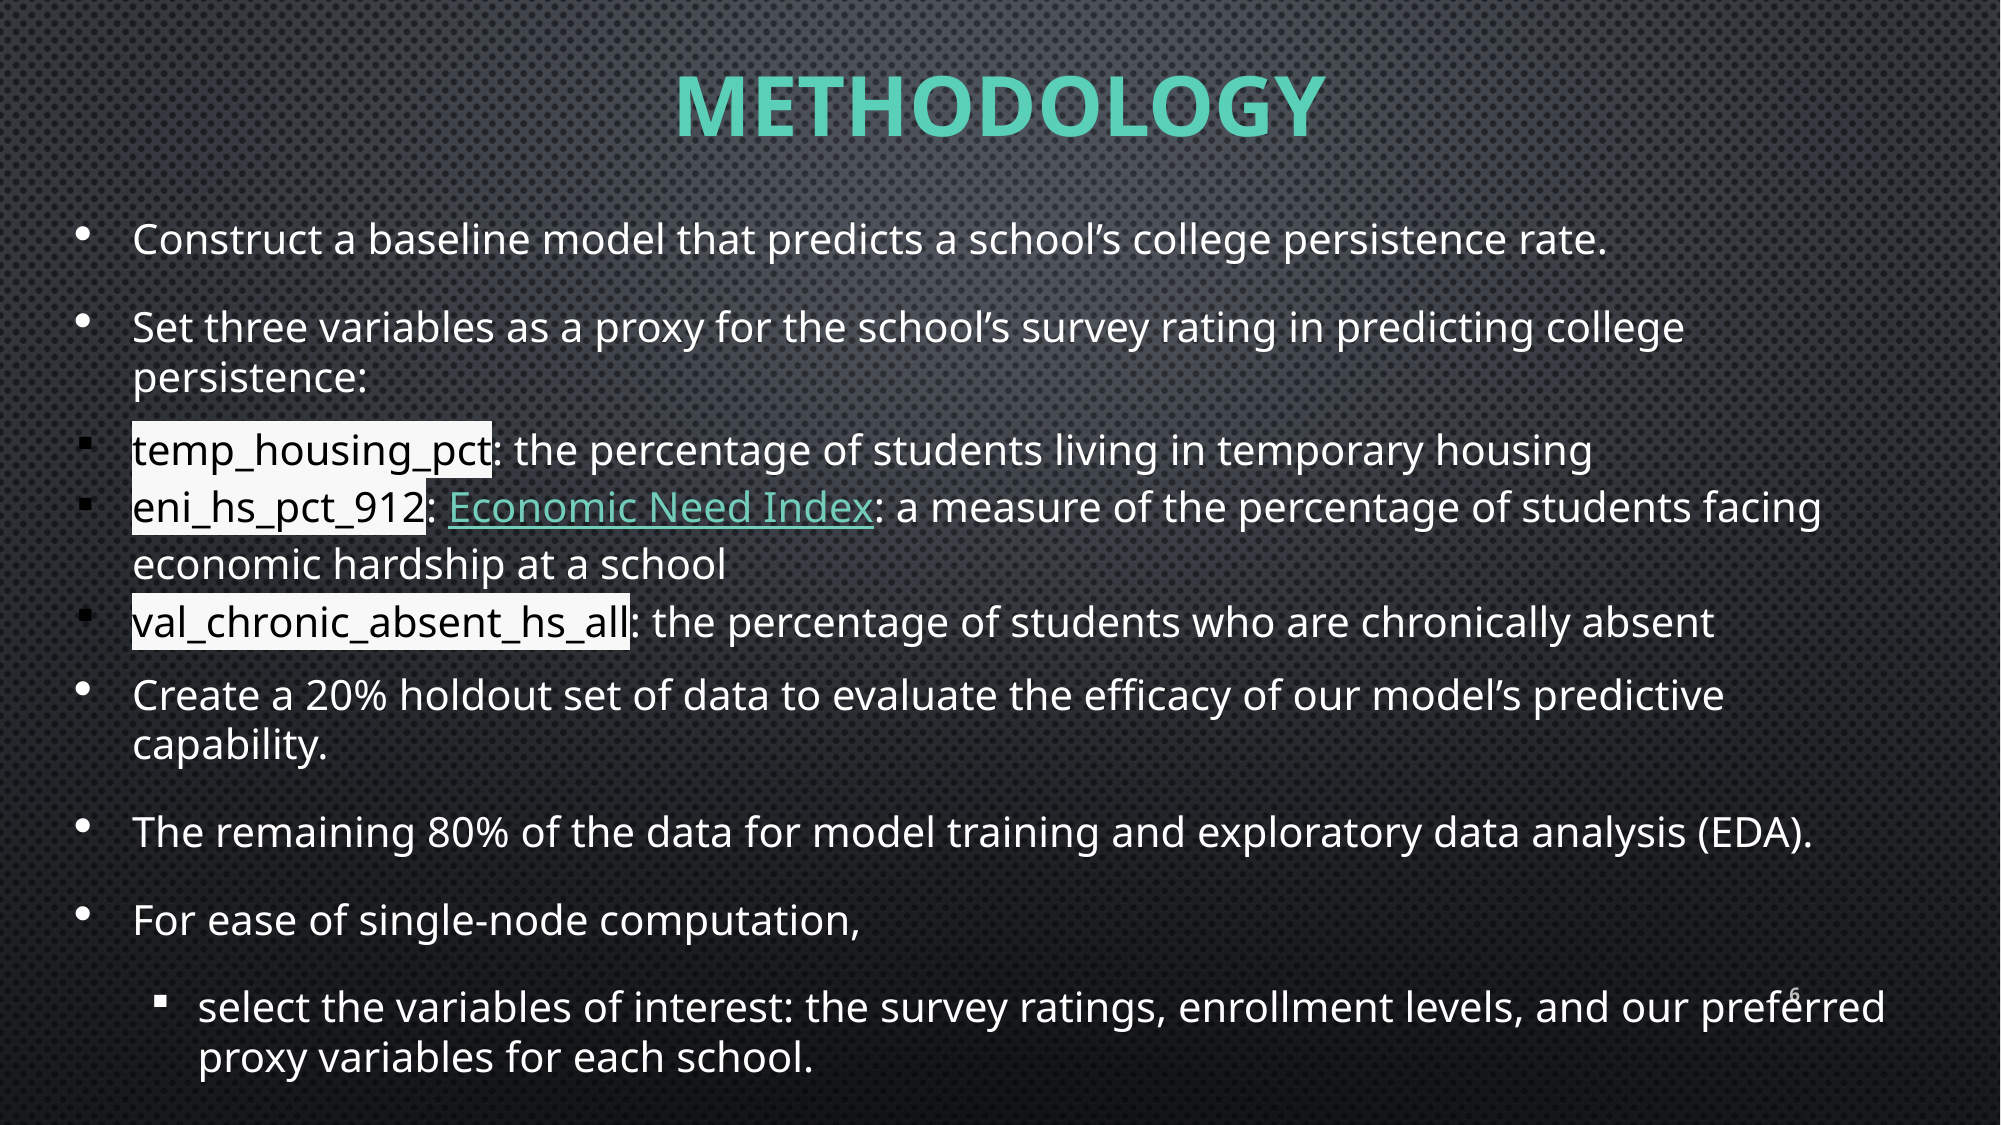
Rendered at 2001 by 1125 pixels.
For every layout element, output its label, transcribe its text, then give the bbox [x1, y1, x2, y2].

text_box Construct a baseline model that predicts a school’s college persistence rate. Set three variables as a proxy for the school’s survey rating in predicting college persistence: temp_housing_pct: the percentage of students living in temporary housing eni_hs_pct_912: Economic Need Index: a measure of the percentage of students facing economic hardship at a school val_chronic_absent_hs_all: the percentage of students who are chronically absent Create a 20% holdout set of data to evaluate the efficacy of our model’s predictive capability. The remaining 80% of the data for model training and exploratory data analysis (EDA). For ease of single-node computation, select the variables of interest: the survey ratings, enrollment levels, and our preferred proxy variables for each school. [61, 205, 1939, 1089]
title Methodology [187, 0, 1813, 205]
slide_number 6 [1724, 965, 1816, 1025]
